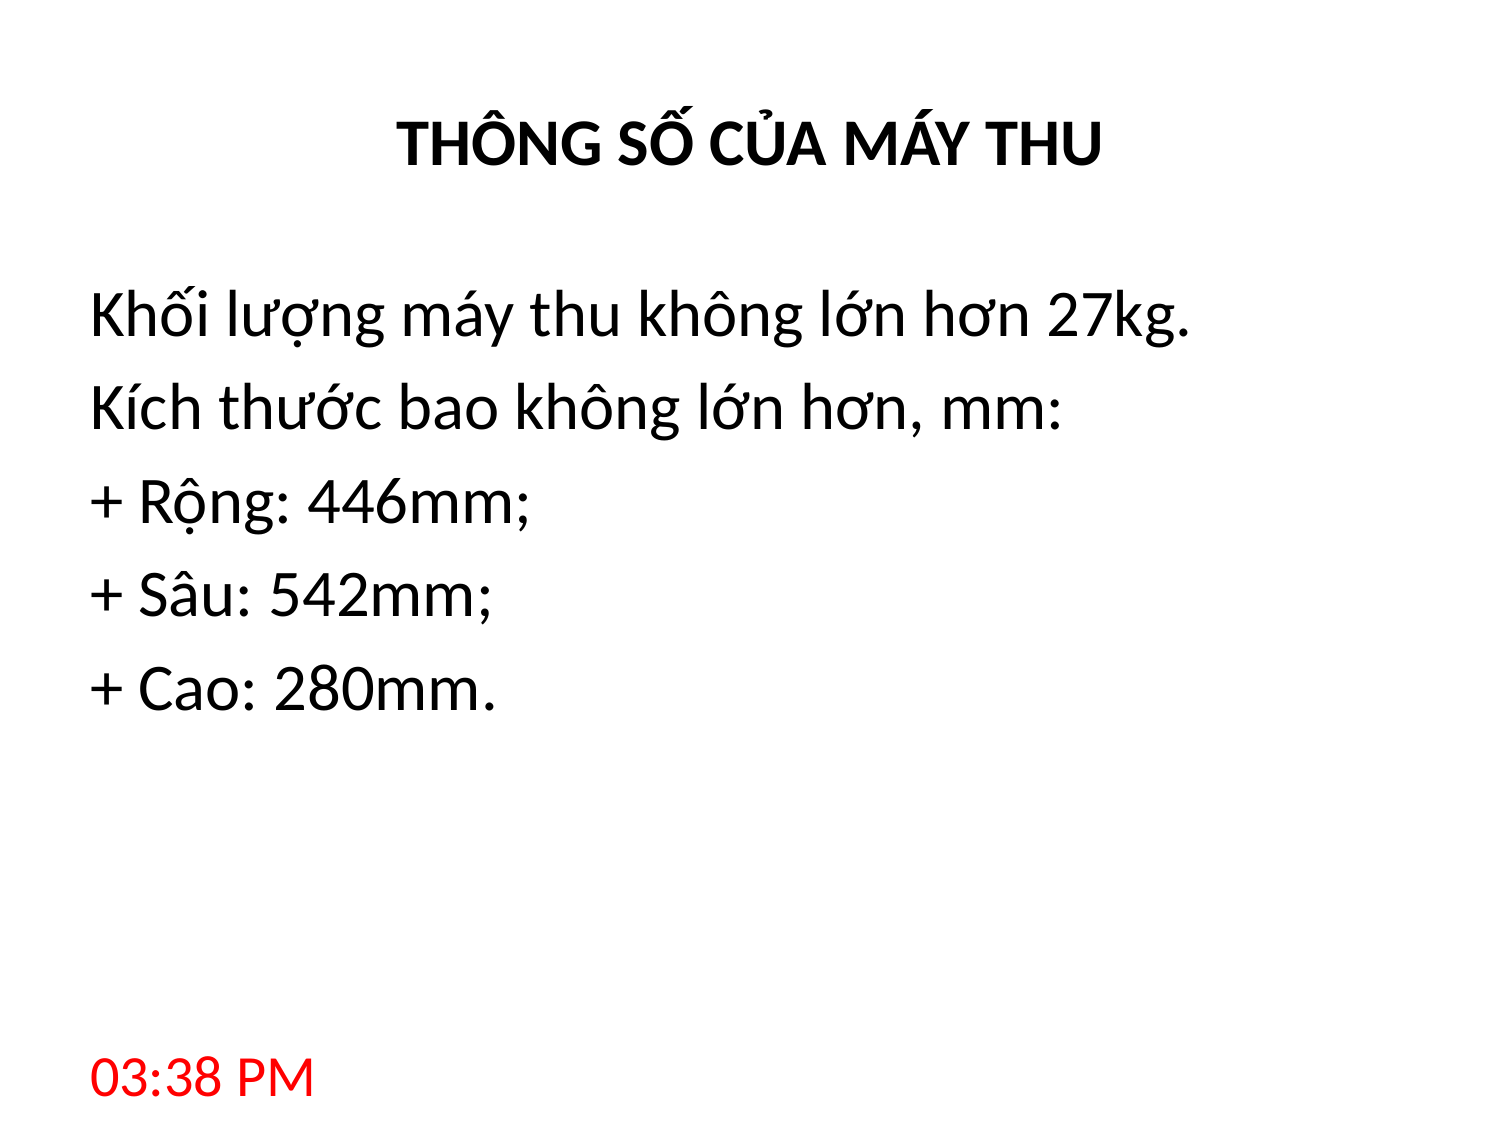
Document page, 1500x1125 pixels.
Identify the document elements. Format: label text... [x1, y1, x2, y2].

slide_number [75, 1042, 425, 1103]
list Khối lượng máy thu không lớn hơn 27kg. Kích thước bao không lớn hơn, mm: + Rộng: 446mm; + Sâu: 542mm; + Cao: 280mm. [75, 262, 1425, 1005]
title THÔNG SỐ CỦA MÁY THU [75, 45, 1425, 233]
